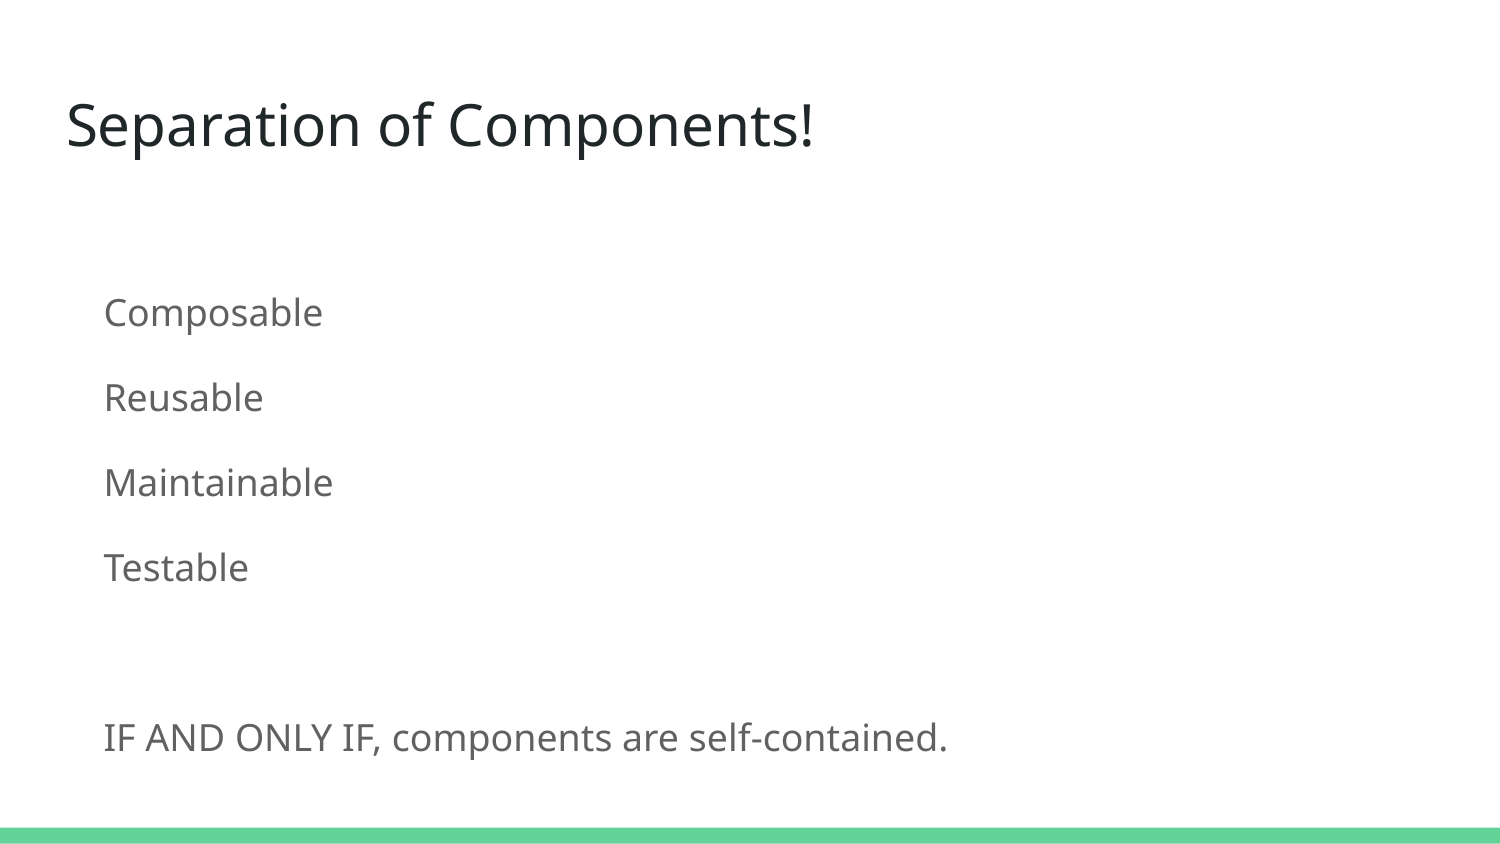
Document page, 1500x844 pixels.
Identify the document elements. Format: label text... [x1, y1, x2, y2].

list Composable Reusable Maintainable Testable IF AND ONLY IF, components are self-contained. [51, 189, 1449, 750]
title Separation of Components! [51, 72, 1449, 167]
